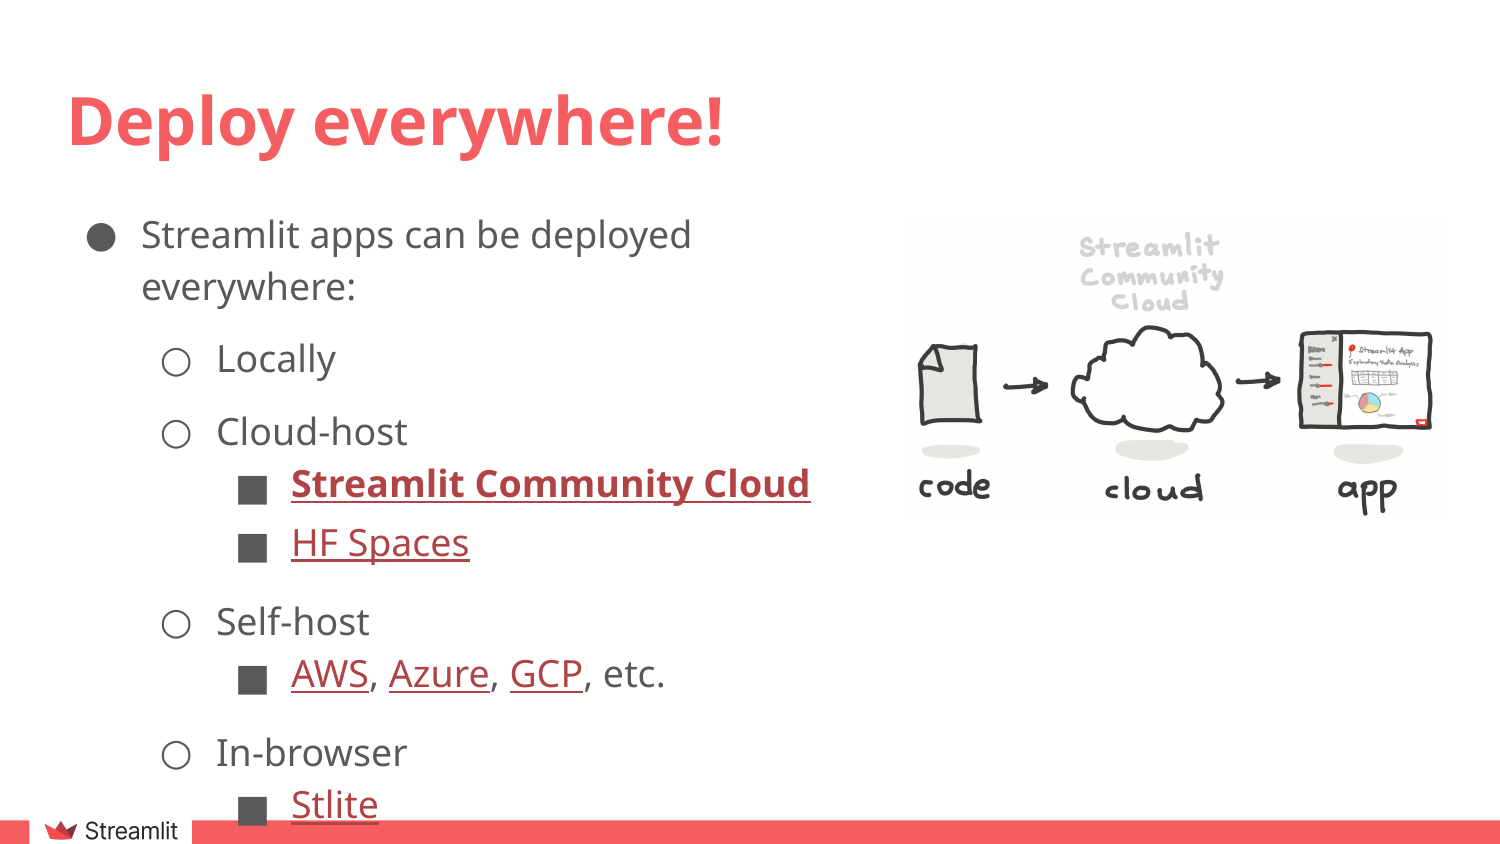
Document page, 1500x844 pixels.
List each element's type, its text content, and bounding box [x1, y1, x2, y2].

picture [907, 216, 1451, 519]
list Streamlit apps can be deployed everywhere: Locally Cloud-host Streamlit Community Cloud HF Spaces Self-host AWS, Azure, GCP, etc. In-browser Stlite [51, 189, 908, 800]
title Deploy everywhere! [51, 64, 1449, 167]
picture [33, 808, 190, 844]
